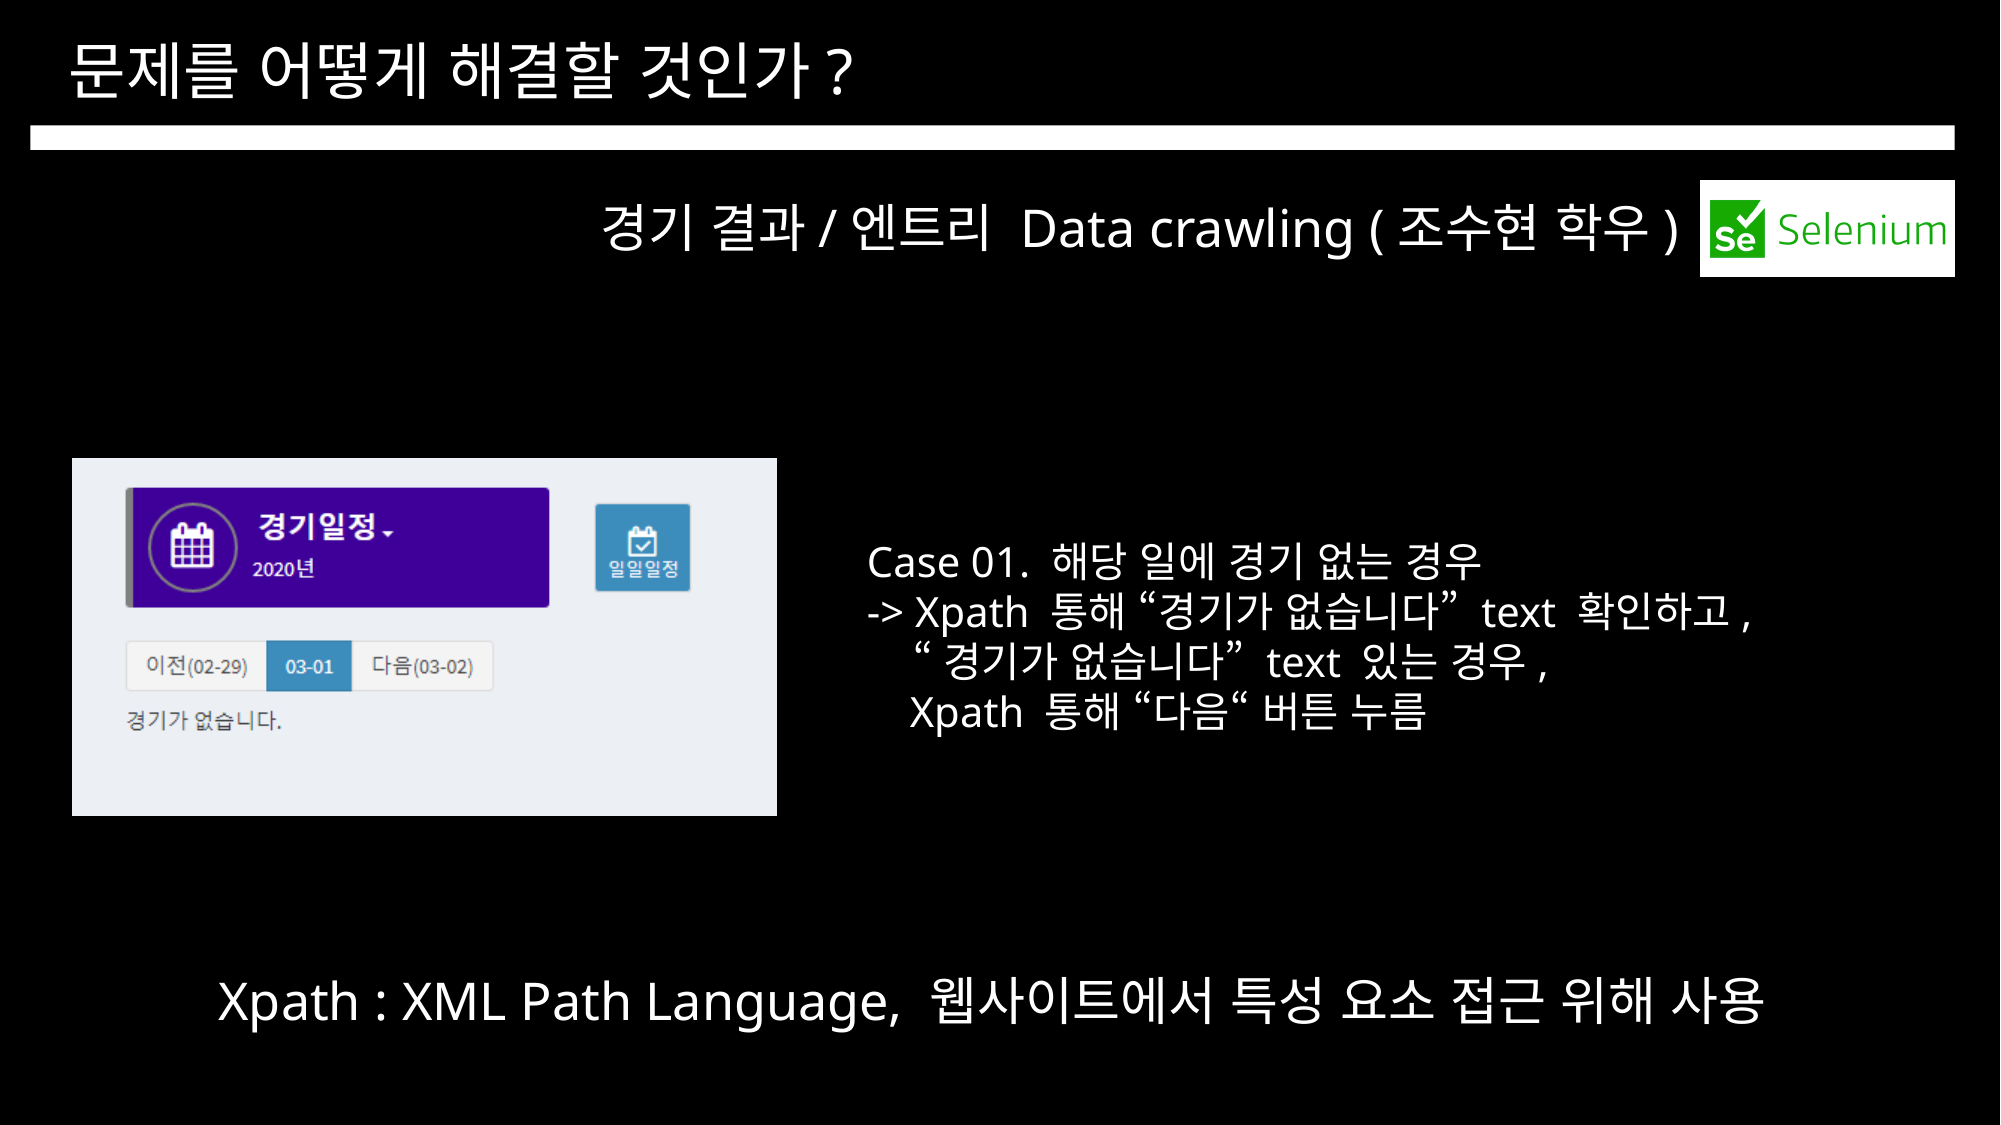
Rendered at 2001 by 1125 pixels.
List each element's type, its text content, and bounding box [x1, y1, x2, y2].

text_box 문제를 어떻게 해결할 것인가? [53, 24, 869, 115]
picture [72, 458, 777, 816]
text_box 경기 결과/엔트리 Data crawling (조수현 학우) [585, 187, 1694, 265]
text_box Xpath : XML Path Language, 웹사이트에서 특성 요소 접근 위해 사용 [169, 960, 1816, 1038]
picture [1700, 180, 1955, 277]
text_box Case 01. 해당 일에 경기 없는 경우 -> Xpath 통해 “경기가 없습니다” text 확인하고, “경기가 없습니다” text 있는 경우, Xpath 통해 “다음“ 버튼 누름 [852, 528, 2000, 744]
text_box [29, 124, 1956, 151]
